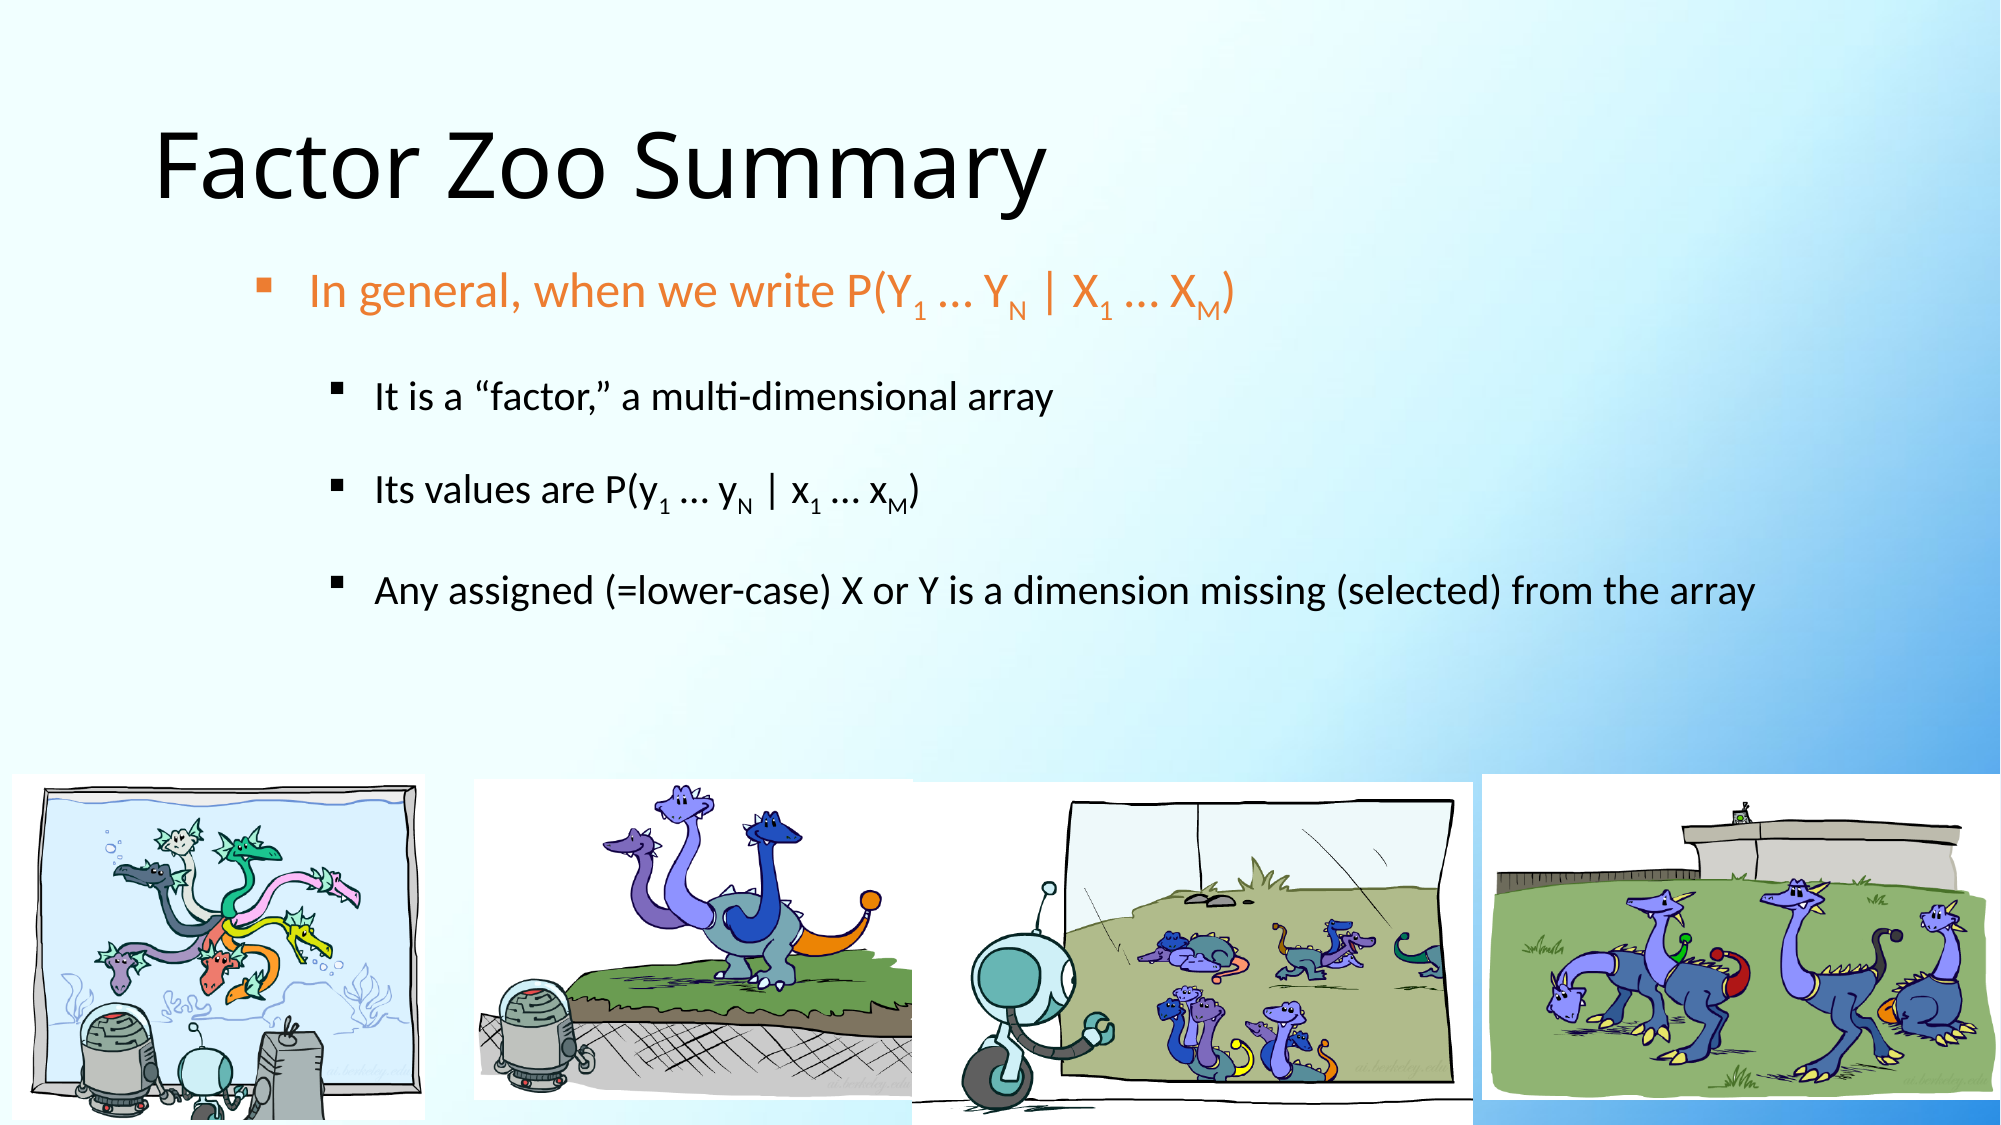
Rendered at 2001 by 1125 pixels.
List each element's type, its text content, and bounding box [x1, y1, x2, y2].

title Factor Zoo Summary [137, 59, 1863, 278]
text_box In general, when we write P(Y1 … YN | X1 … XM) It is a “factor,” a multi-dimensional array Its values are P(y1 … yN | x1 … xM) Any assigned (=lower-case) X or Y is a dimension missing (selected) from the array [237, 249, 1800, 613]
picture [0, 0, 2001, 1125]
